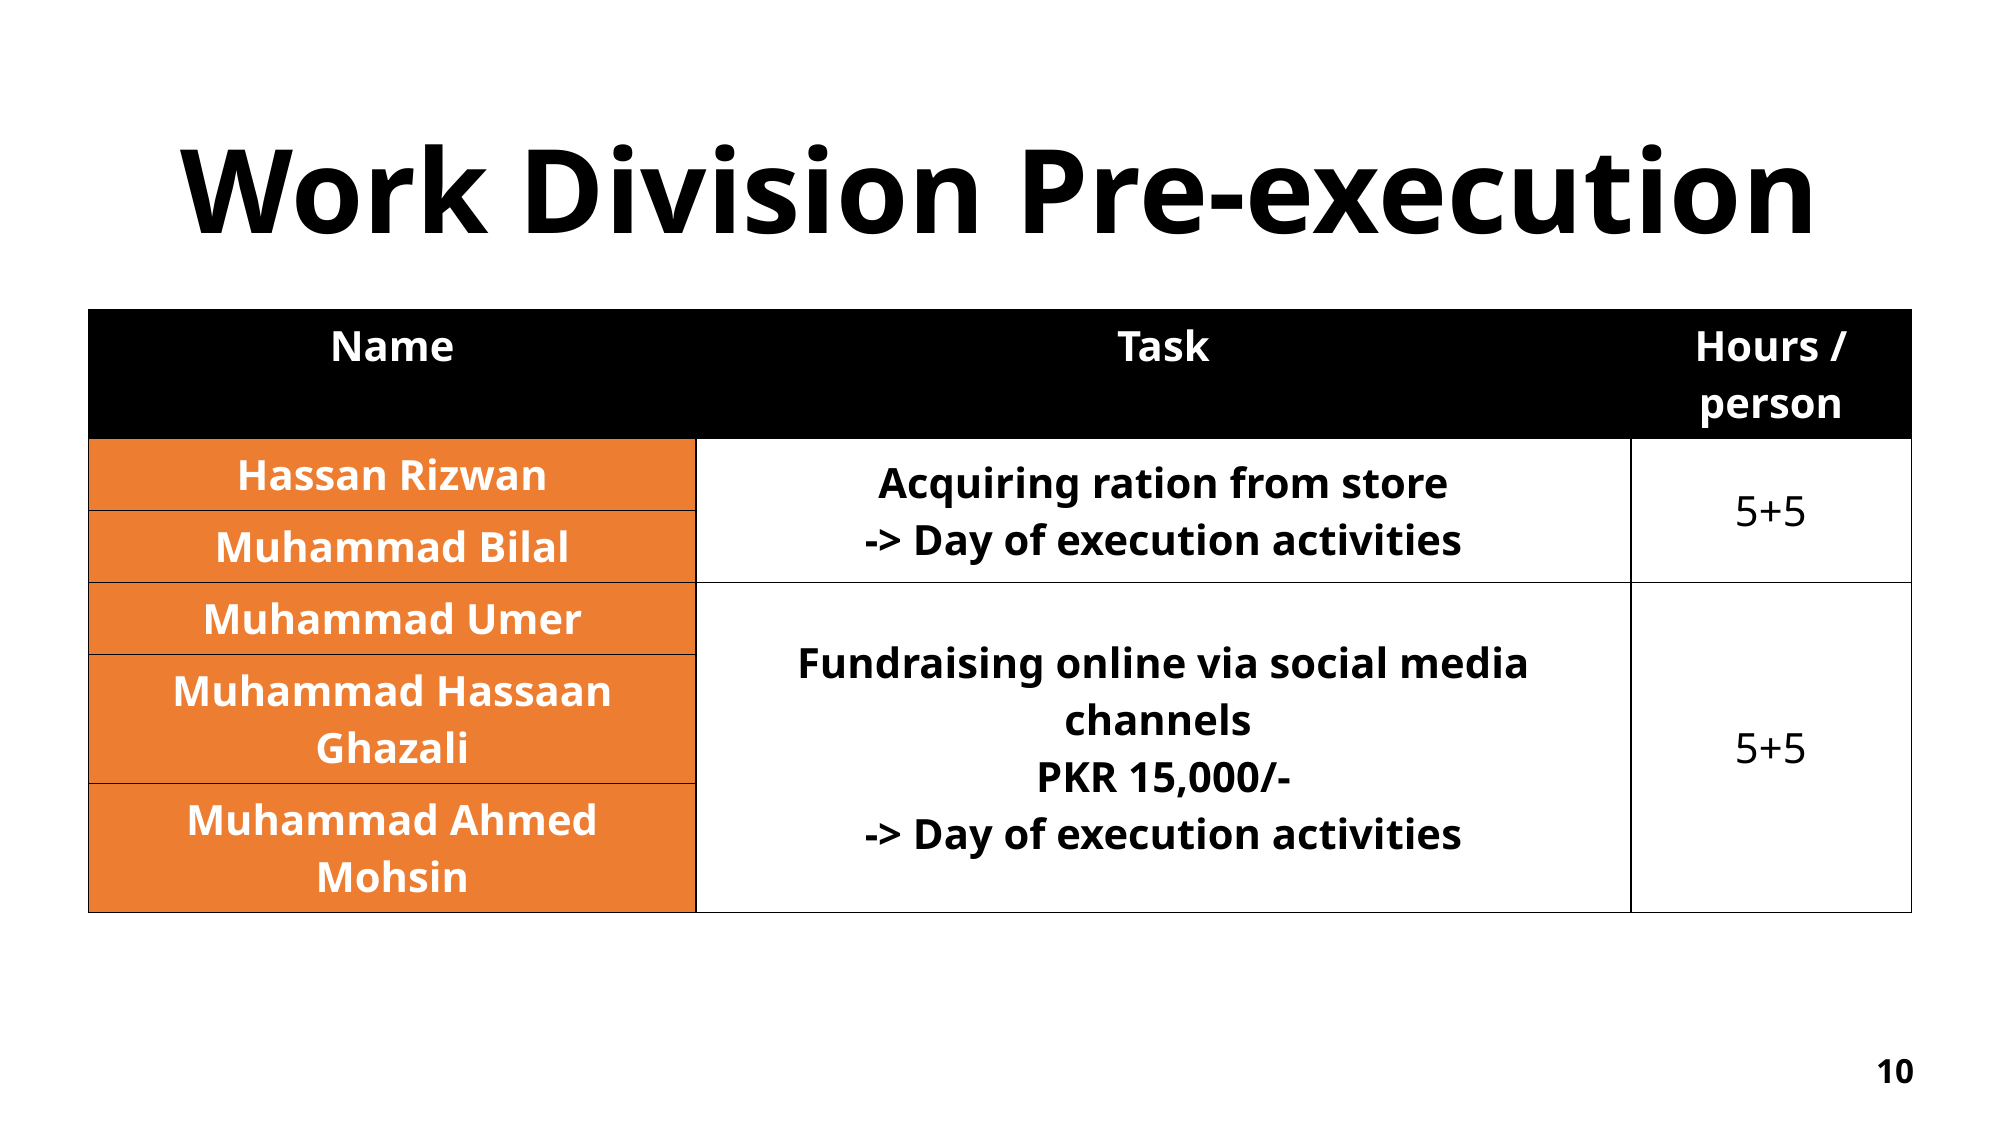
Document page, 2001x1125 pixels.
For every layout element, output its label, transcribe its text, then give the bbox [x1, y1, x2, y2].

title Work Division Pre-execution [88, 101, 1912, 291]
table_cell Acquiring ration from store -> Day of execution activities [697, 439, 1630, 582]
table_cell Muhammad Bilal [89, 511, 695, 582]
table_cell Muhammad Umer [89, 583, 695, 654]
table_cell Muhammad Ahmed Mohsin [89, 784, 695, 912]
table_cell Muhammad Hassaan Ghazali [89, 655, 695, 783]
table_header Hours / person [1631, 310, 1911, 438]
table_header Name [89, 310, 696, 438]
slide_number 10 [1479, 1042, 1930, 1103]
table_cell 5+5 [1632, 439, 1911, 582]
table_cell Hassan Rizwan [89, 439, 695, 510]
table_cell 5+5 [1632, 583, 1911, 912]
table_cell Fundraising online via social media channels PKR 15,000/- -> Day of execution activities [697, 583, 1630, 912]
table_header Task [696, 310, 1631, 438]
